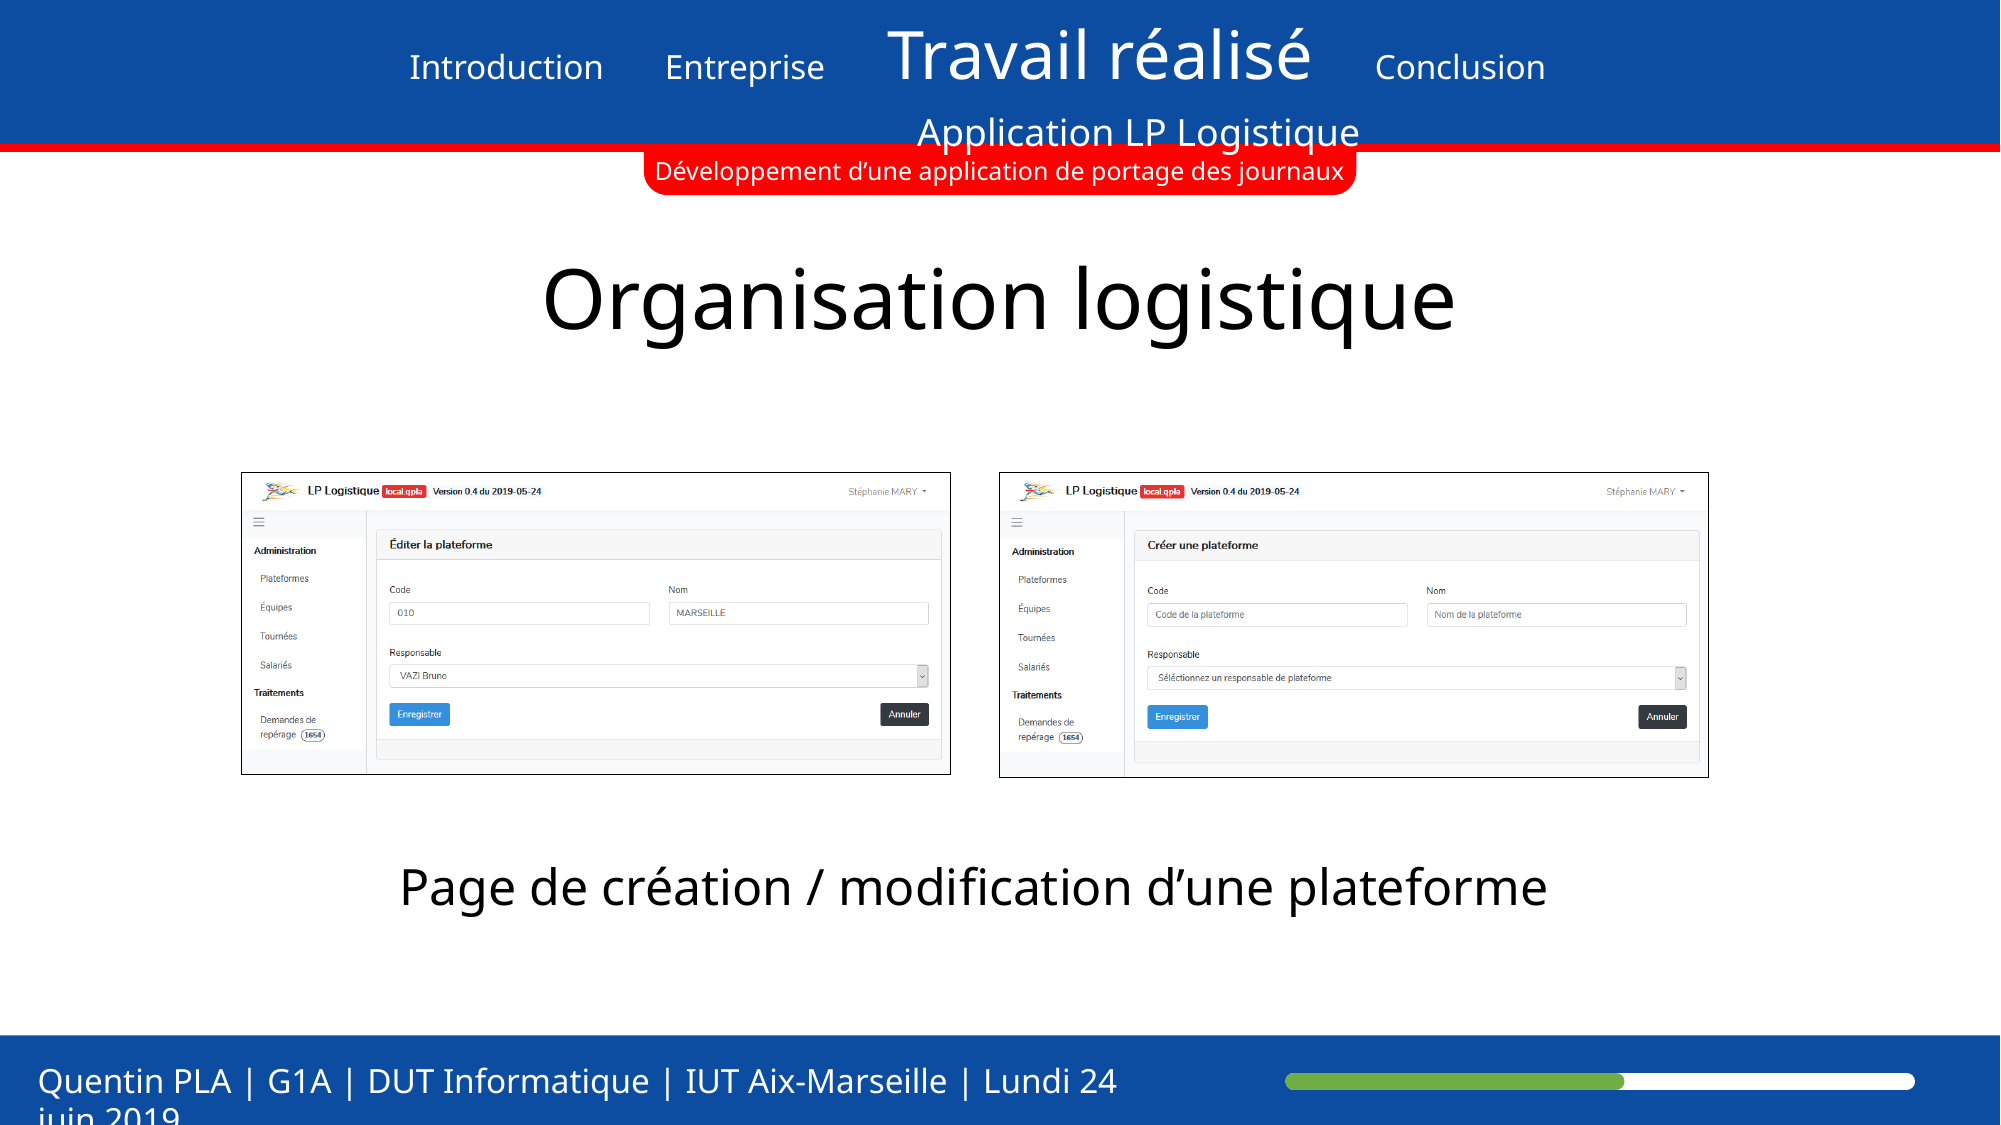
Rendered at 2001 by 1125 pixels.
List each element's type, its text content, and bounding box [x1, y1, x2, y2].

text_box Page de création / modification d’une plateforme [300, 847, 1649, 923]
text_box Introduction Entreprise Travail réalisé Conclusion [79, 5, 1921, 100]
picture [999, 472, 1709, 778]
text_box Application LP Logistique [902, 101, 1543, 161]
text_box Organisation logistique [0, 239, 2000, 354]
picture [241, 472, 951, 775]
